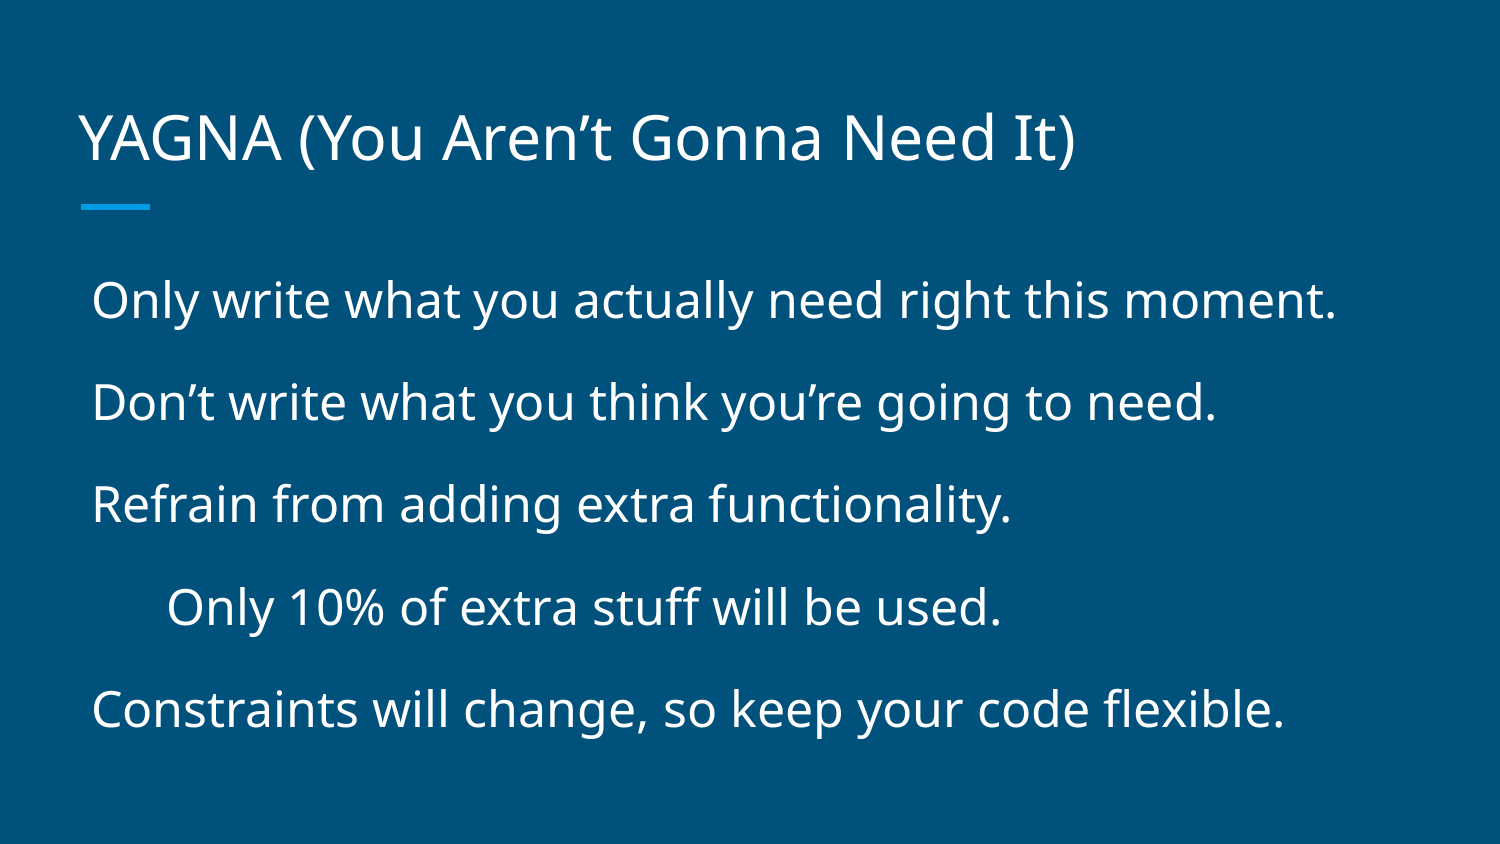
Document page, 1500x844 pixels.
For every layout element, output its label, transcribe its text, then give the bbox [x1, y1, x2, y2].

title YAGNA (You Aren’t Gonna Need It) [63, 75, 1437, 188]
list Only write what you actually need right this moment. Don’t write what you think you’re going to need. Refrain from adding extra functionality. Only 10% of extra stuff will be used. Constraints will change, so keep your code flexible. [63, 244, 1437, 750]
